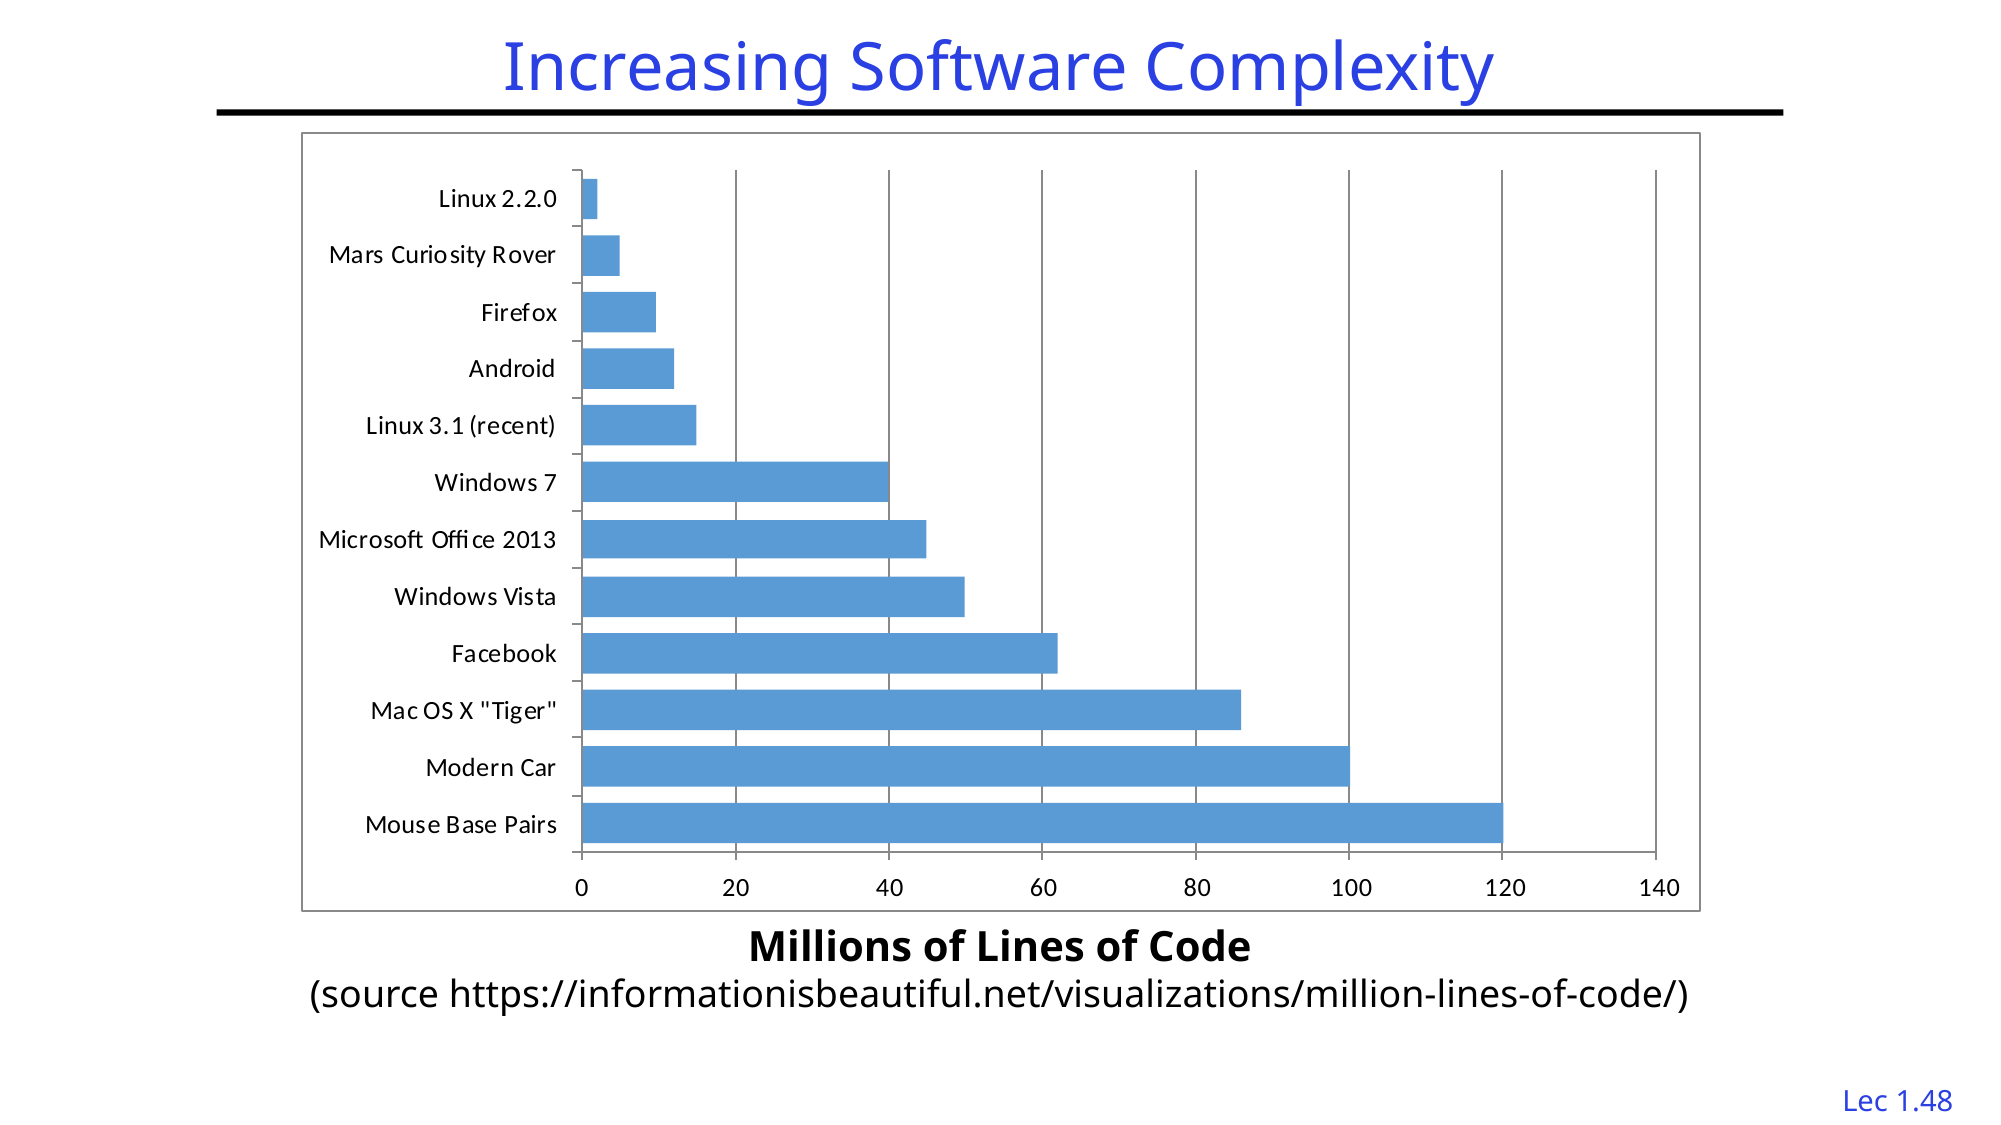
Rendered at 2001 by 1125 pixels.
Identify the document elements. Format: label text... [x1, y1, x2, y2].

title Increasing Software Complexity [216, 24, 1784, 113]
text_box Millions of Lines of Code (source https://informationisbeautiful.net/visualizations/million-lines-of-code/) [295, 929, 1705, 1023]
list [290, 122, 1710, 921]
